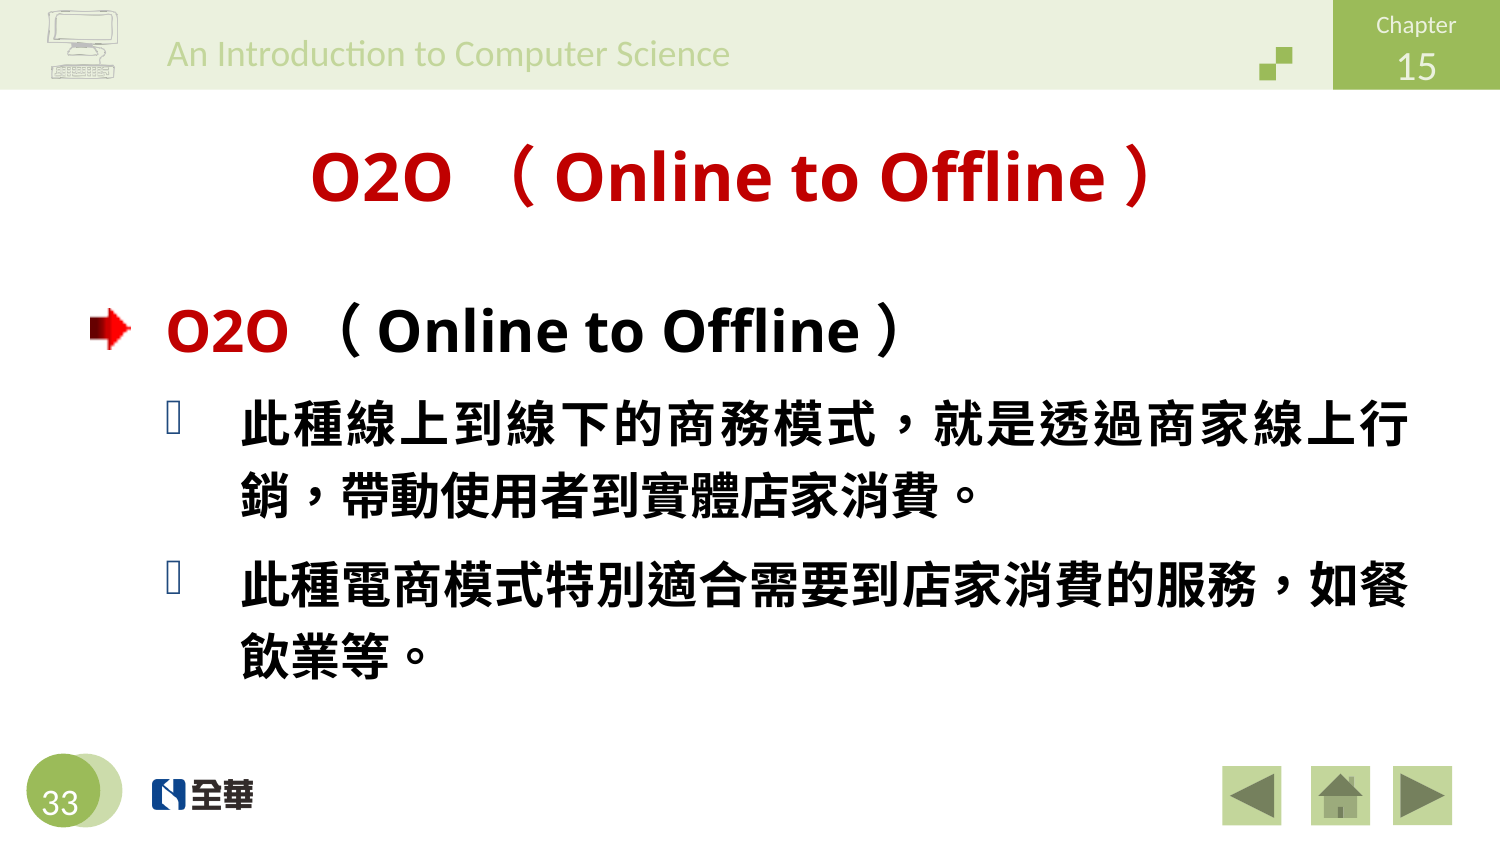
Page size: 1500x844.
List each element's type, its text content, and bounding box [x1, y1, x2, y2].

list O2O（Online to Offline） 此種線上到線下的商務模式，就是透過商家線上行銷，帶動使用者到實體店家消費。 此種電商模式特別適合需要到店家消費的服務，如餐飲業等。 [75, 272, 1425, 754]
picture [90, 308, 131, 350]
picture [152, 779, 253, 810]
picture [47, 10, 118, 79]
title O2O（Online to Offline） [75, 104, 1425, 245]
